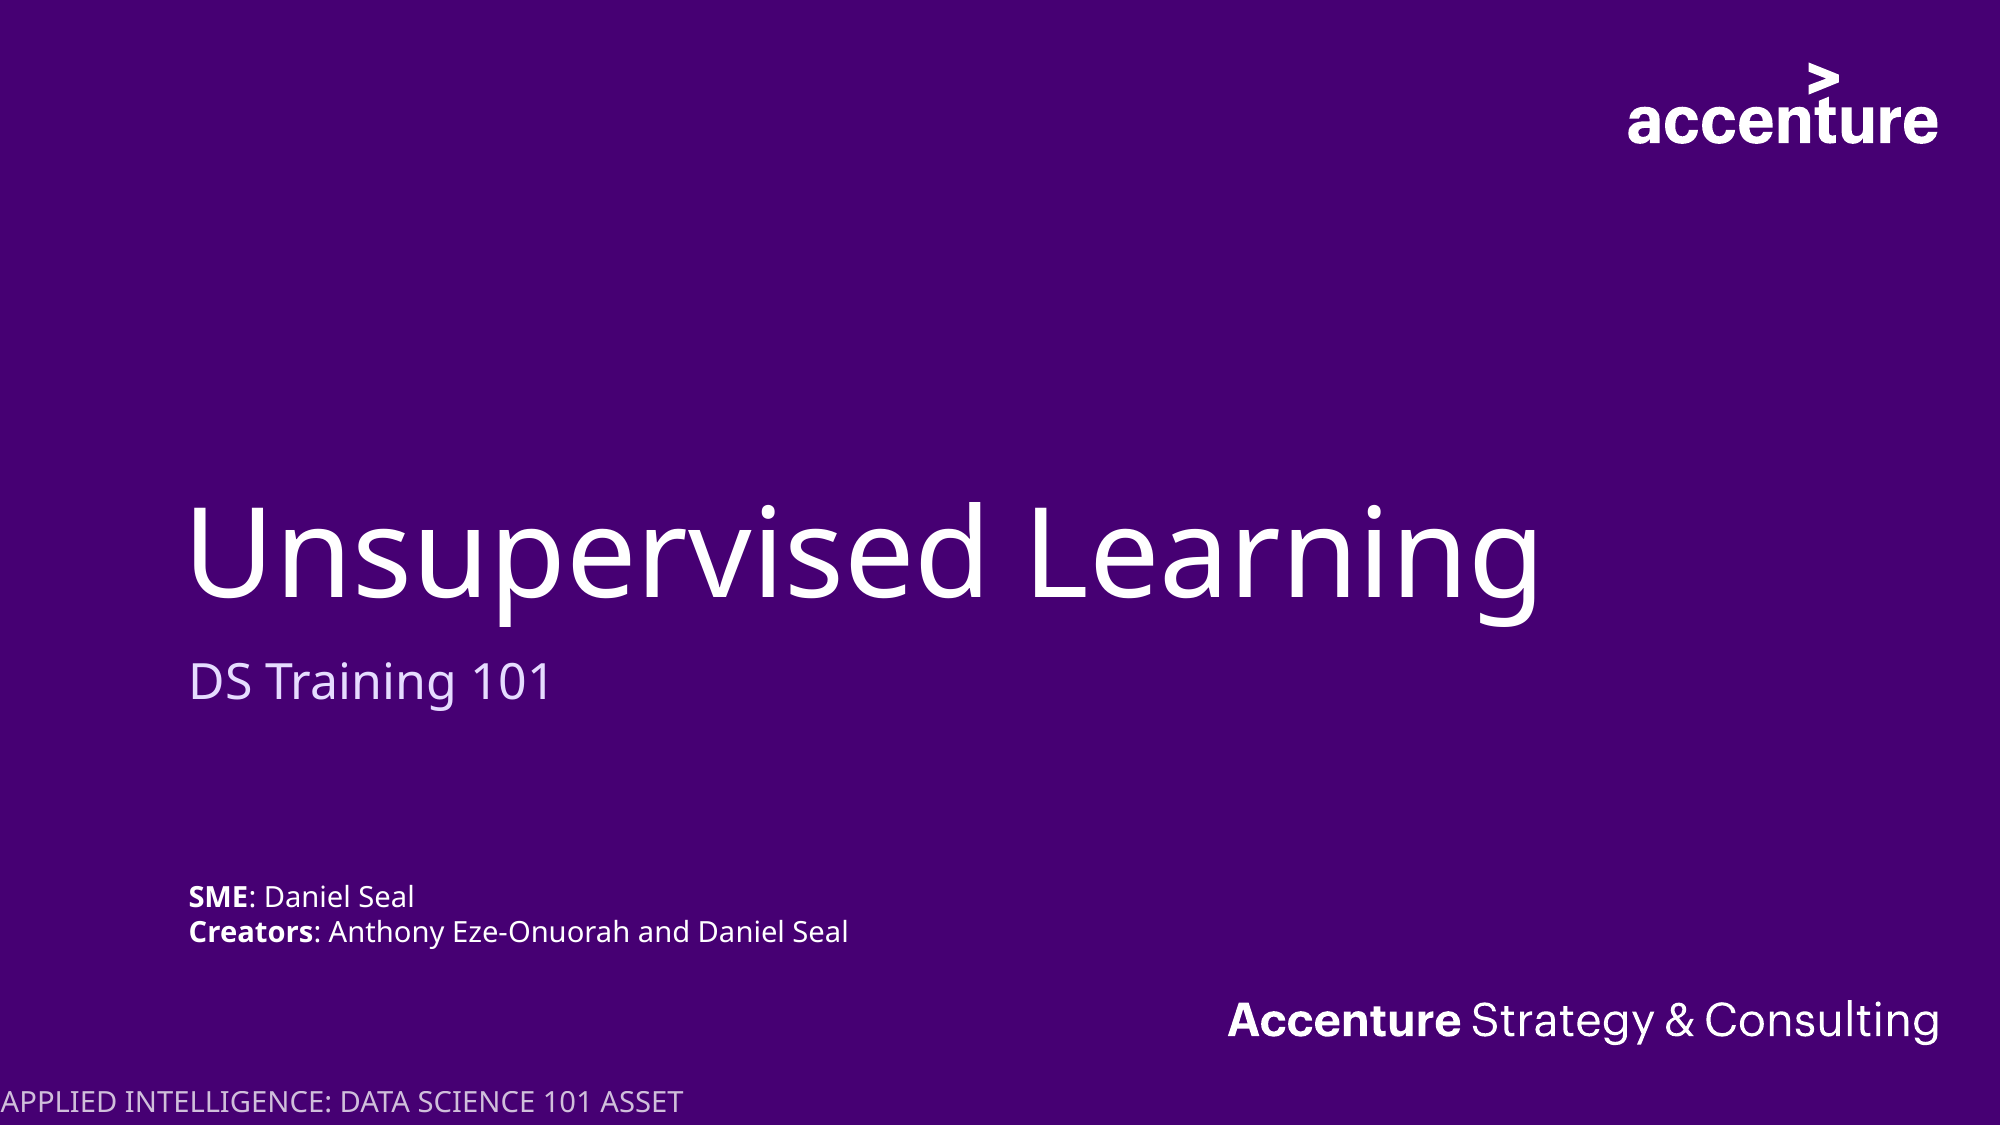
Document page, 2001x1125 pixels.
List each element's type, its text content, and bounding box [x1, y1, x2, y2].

subtitle DS Training 101 [188, 656, 1318, 836]
title Unsupervised Learning [183, 62, 1689, 625]
list SME: Daniel Seal Creators: Anthony Eze-Onuorah and Daniel Seal [188, 878, 1083, 1036]
